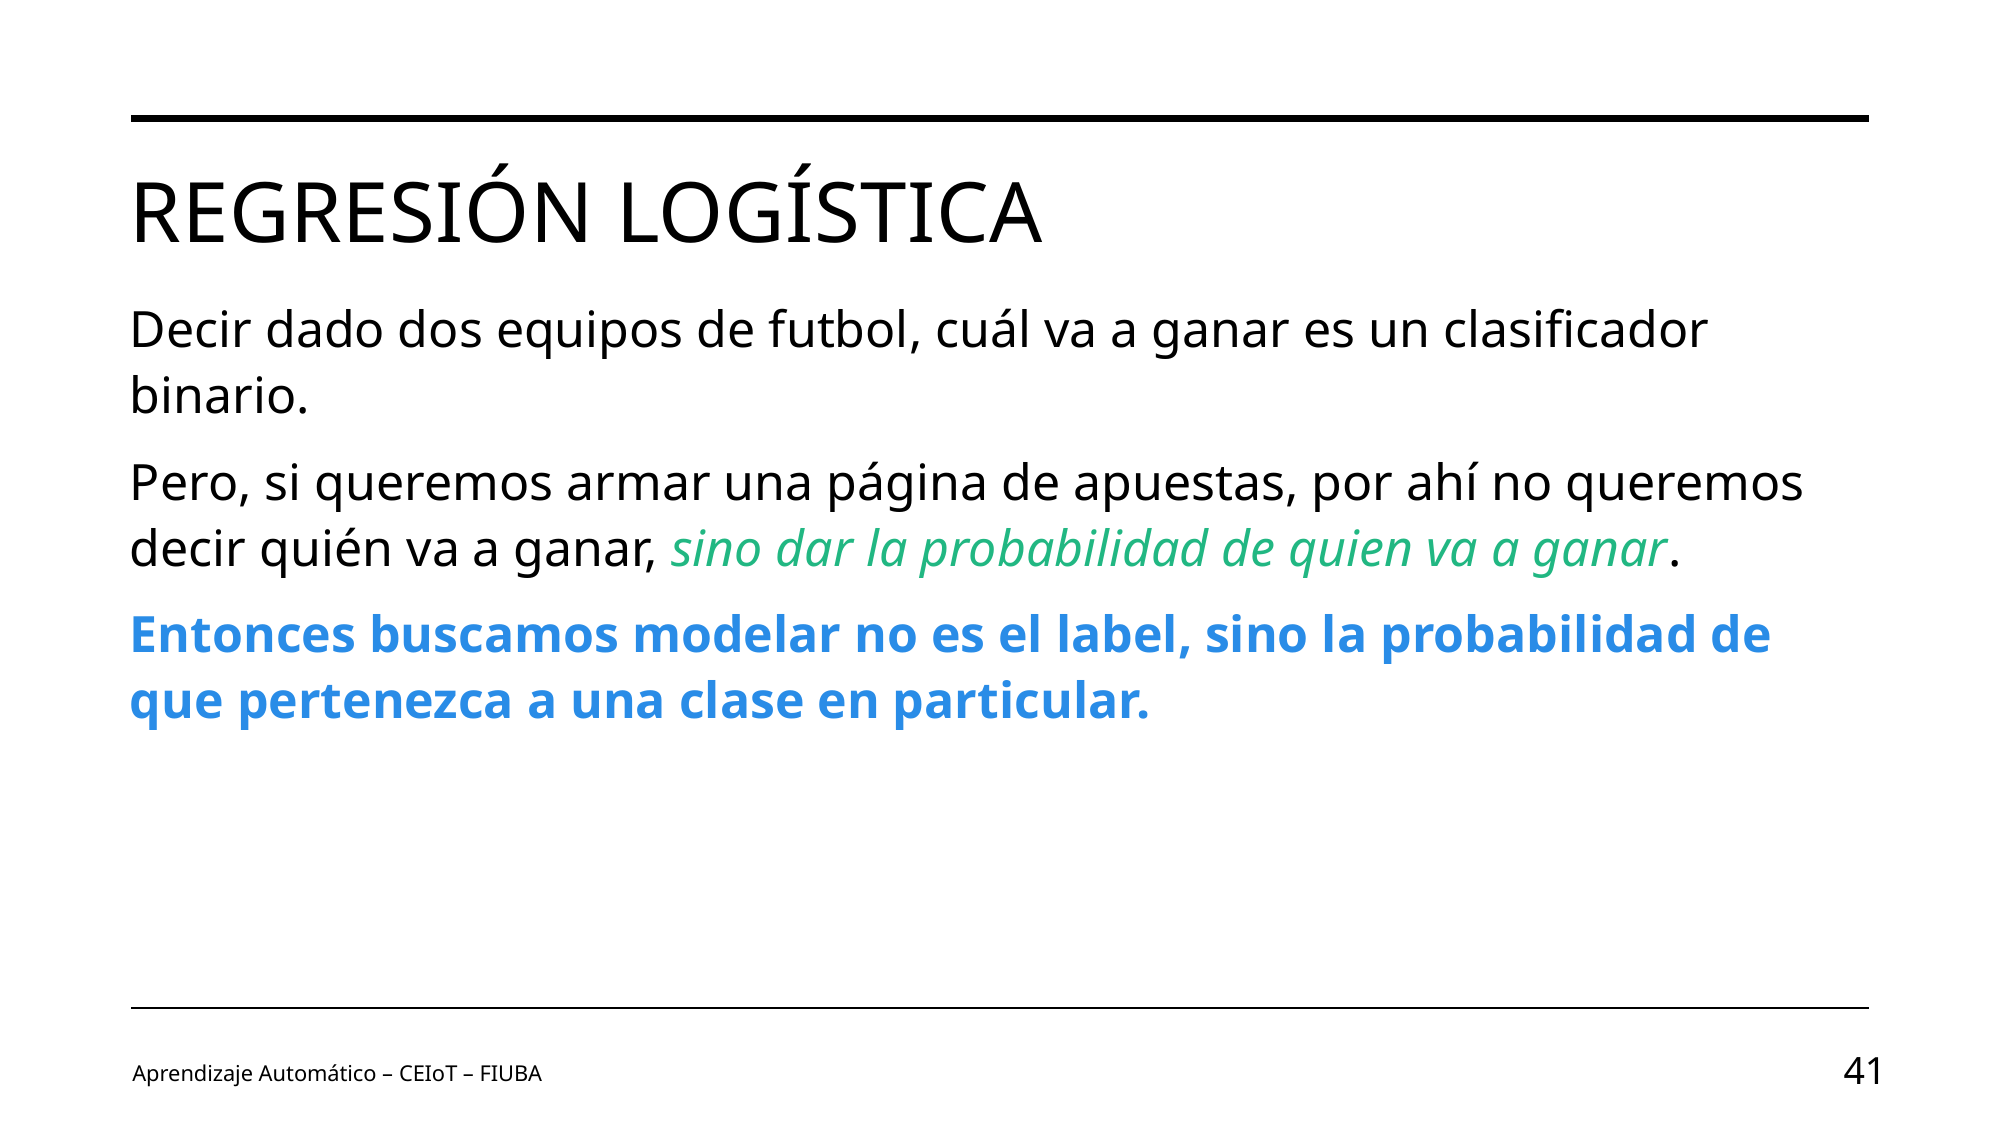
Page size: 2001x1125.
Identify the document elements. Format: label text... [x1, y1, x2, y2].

title Regresión Logística [114, 151, 1869, 283]
footer Aprendizaje Automático – CEIoT – FIUBA [117, 1042, 862, 1103]
list Decir dado dos equipos de futbol, cuál va a ganar es un clasificador binario. Pero, si queremos armar una página de apuestas, por ahí no queremos decir quién va a ganar, sino dar la probabilidad de quien va a ganar. Entonces buscamos modelar no es el label, sino la probabilidad de que pertenezca a una clase en particular. [114, 283, 1869, 999]
slide_number 41 [1791, 1042, 1902, 1103]
